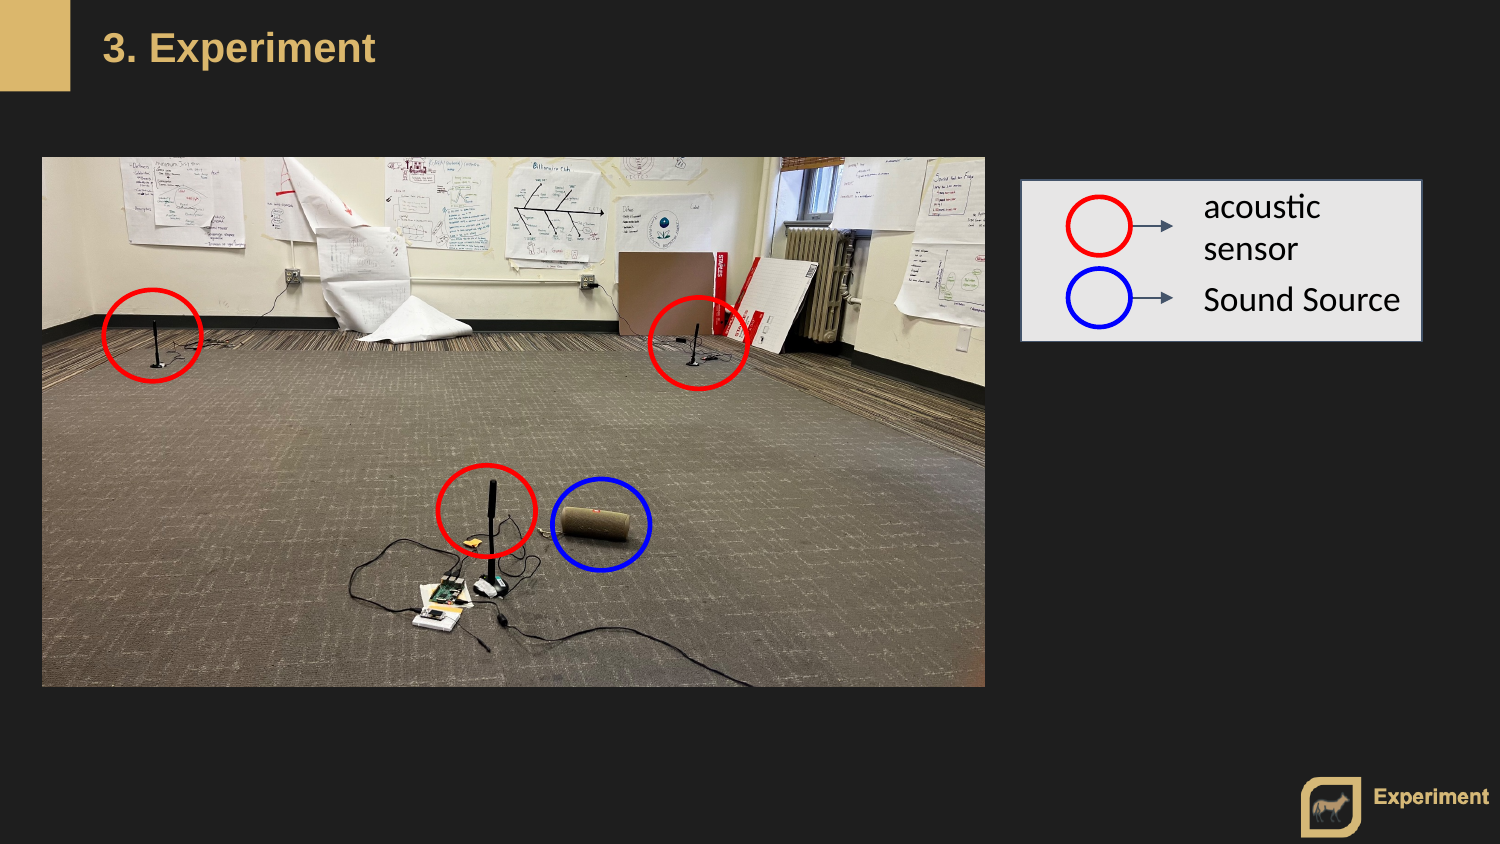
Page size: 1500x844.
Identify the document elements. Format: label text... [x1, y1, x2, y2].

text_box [42, 156, 1458, 687]
picture [1291, 769, 1500, 844]
text_box [0, 0, 71, 92]
text_box 3. Experiment [87, 12, 718, 78]
